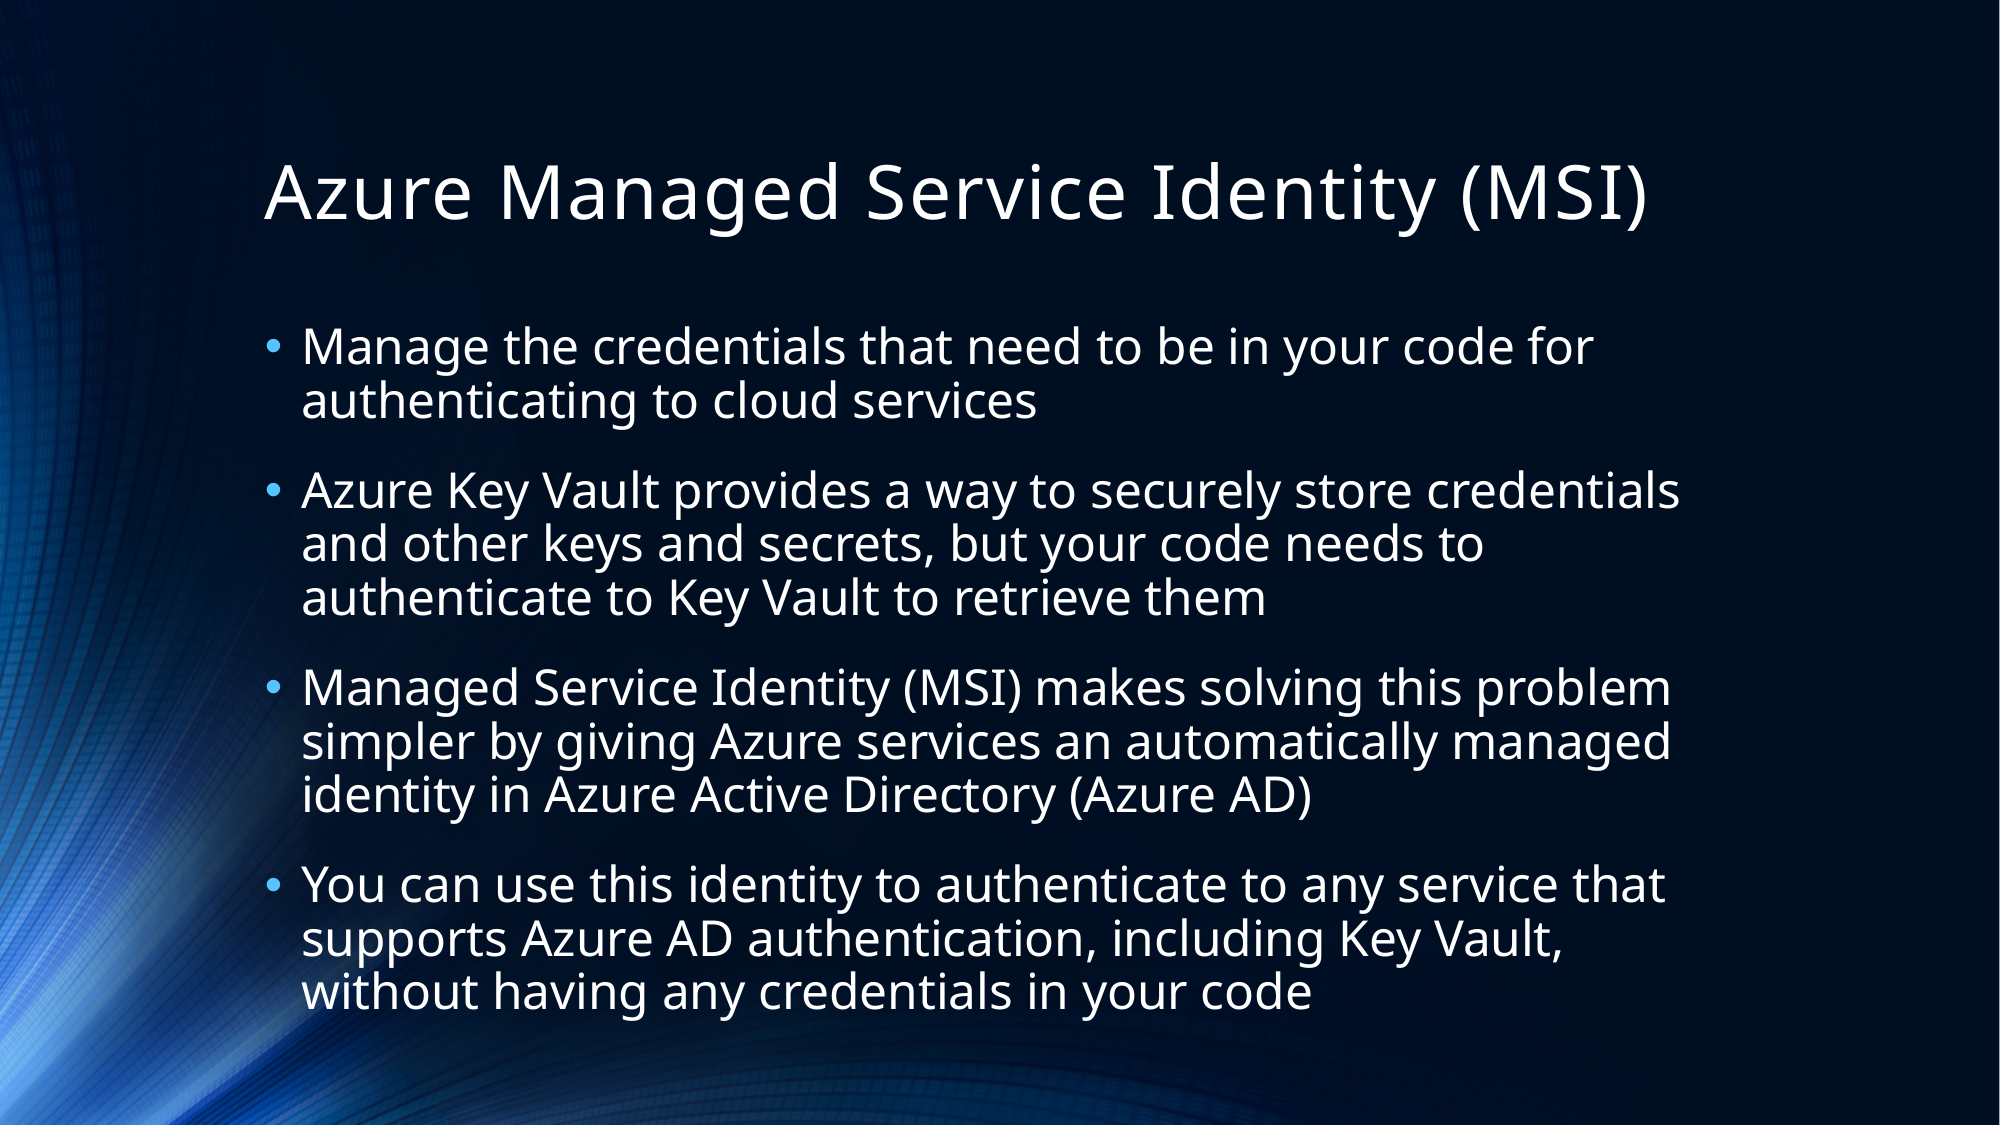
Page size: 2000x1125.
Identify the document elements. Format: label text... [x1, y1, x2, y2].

list Manage the credentials that need to be in your code for authenticating to cloud services Azure Key Vault provides a way to securely store credentials and other keys and secrets, but your code needs to authenticate to Key Vault to retrieve them Managed Service Identity (MSI) makes solving this problem simpler by giving Azure services an automatically managed identity in Azure Active Directory (Azure AD) You can use this identity to authenticate to any service that supports Azure AD authentication, including Key Vault, without having any credentials in your code [249, 314, 1749, 1035]
title Azure Managed Service Identity (MSI) [249, 62, 1750, 244]
picture [0, 0, 2000, 1125]
